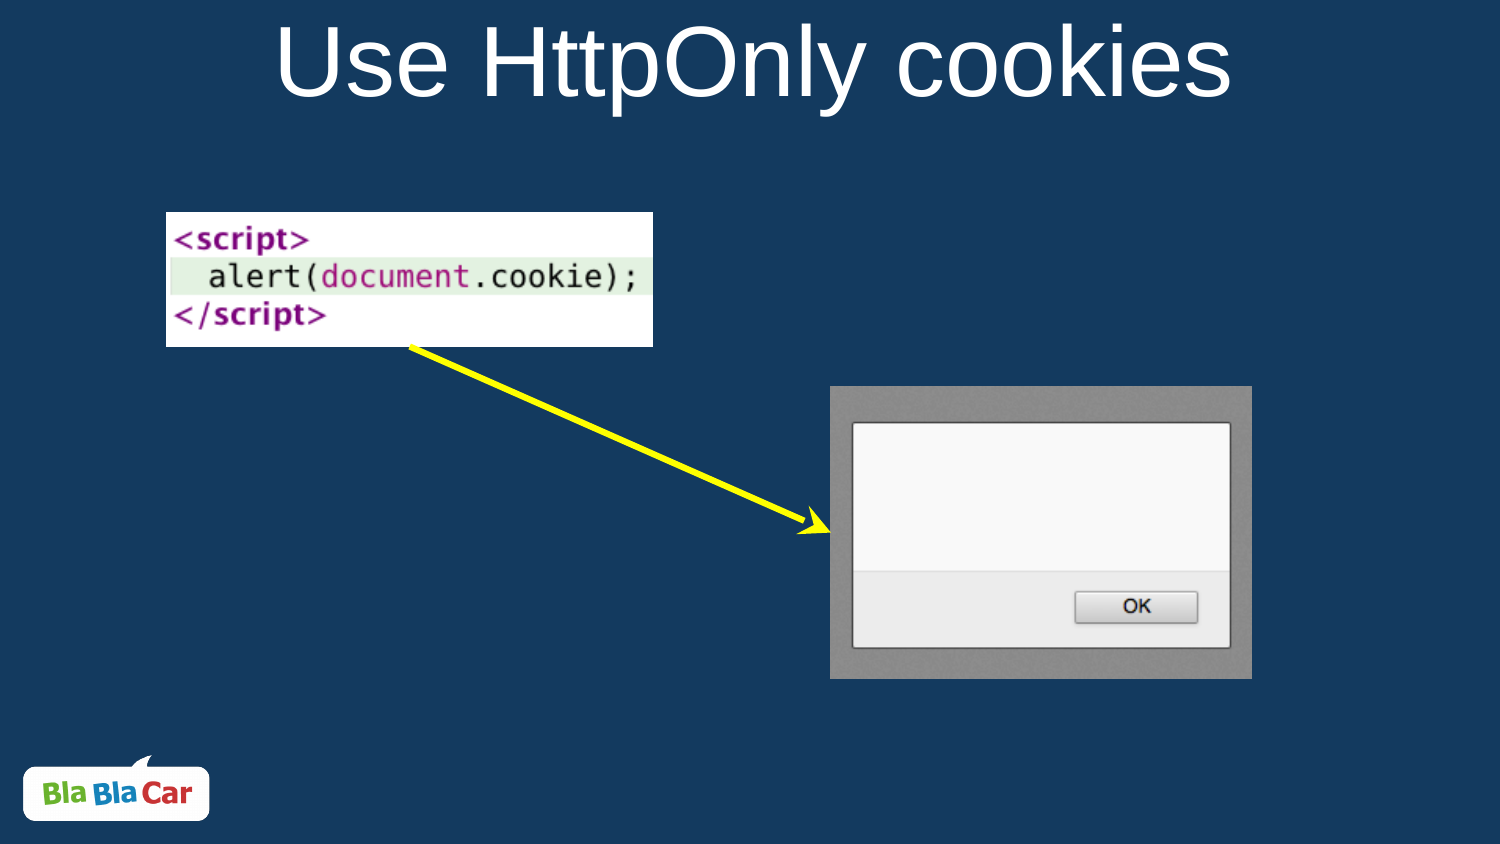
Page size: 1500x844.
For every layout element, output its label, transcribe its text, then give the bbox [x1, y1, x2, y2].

picture [830, 386, 1252, 679]
title Use HttpOnly cookies [8, 9, 1500, 127]
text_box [409, 346, 832, 533]
picture [166, 211, 653, 347]
picture [23, 753, 210, 821]
